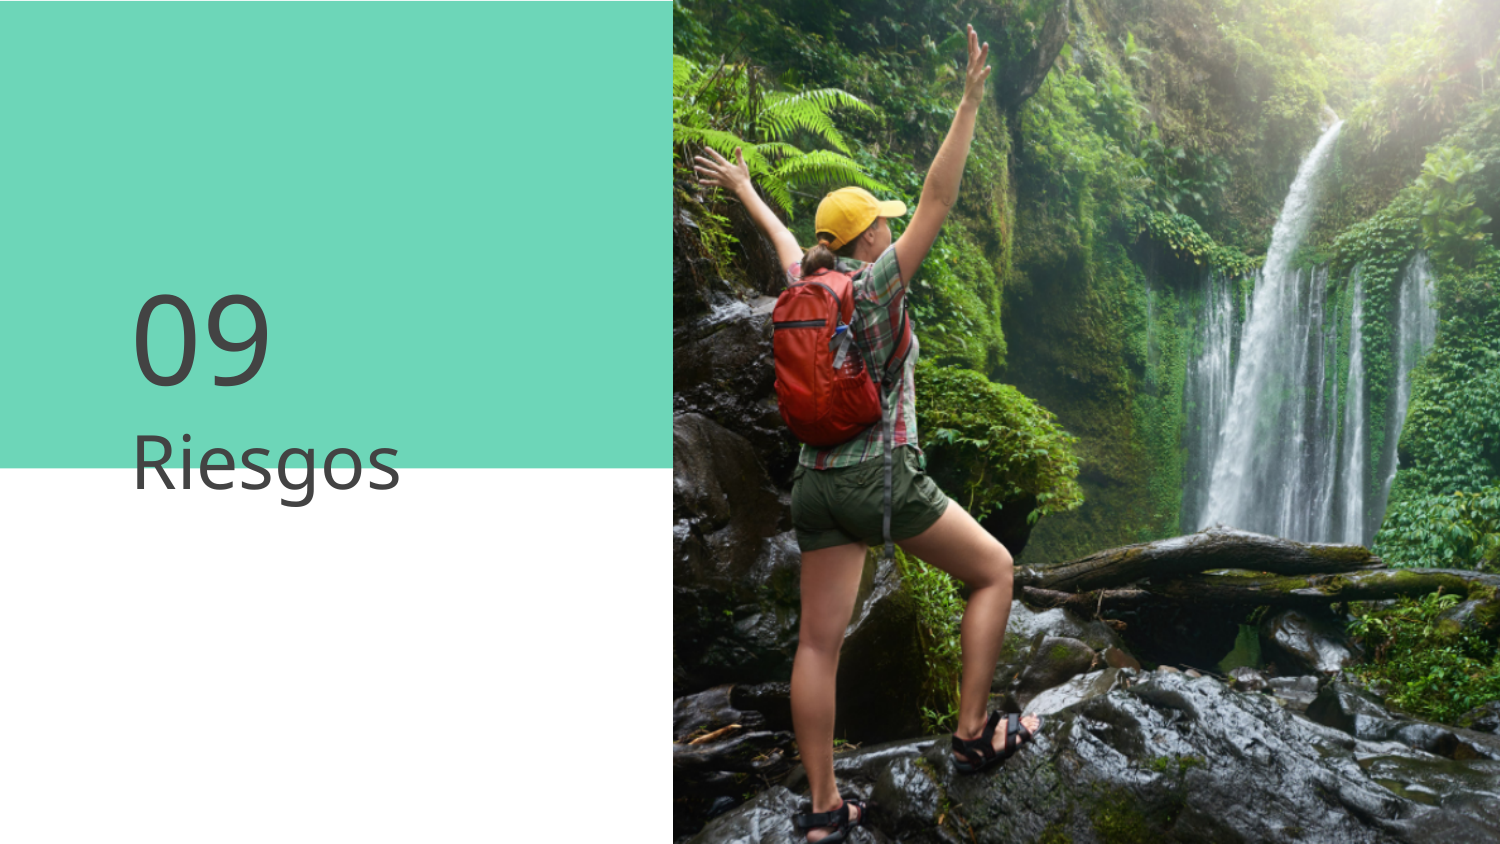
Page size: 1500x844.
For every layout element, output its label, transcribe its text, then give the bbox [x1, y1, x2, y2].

title Riesgos [115, 399, 667, 688]
title 09 [115, 291, 371, 426]
picture [673, 0, 1500, 844]
